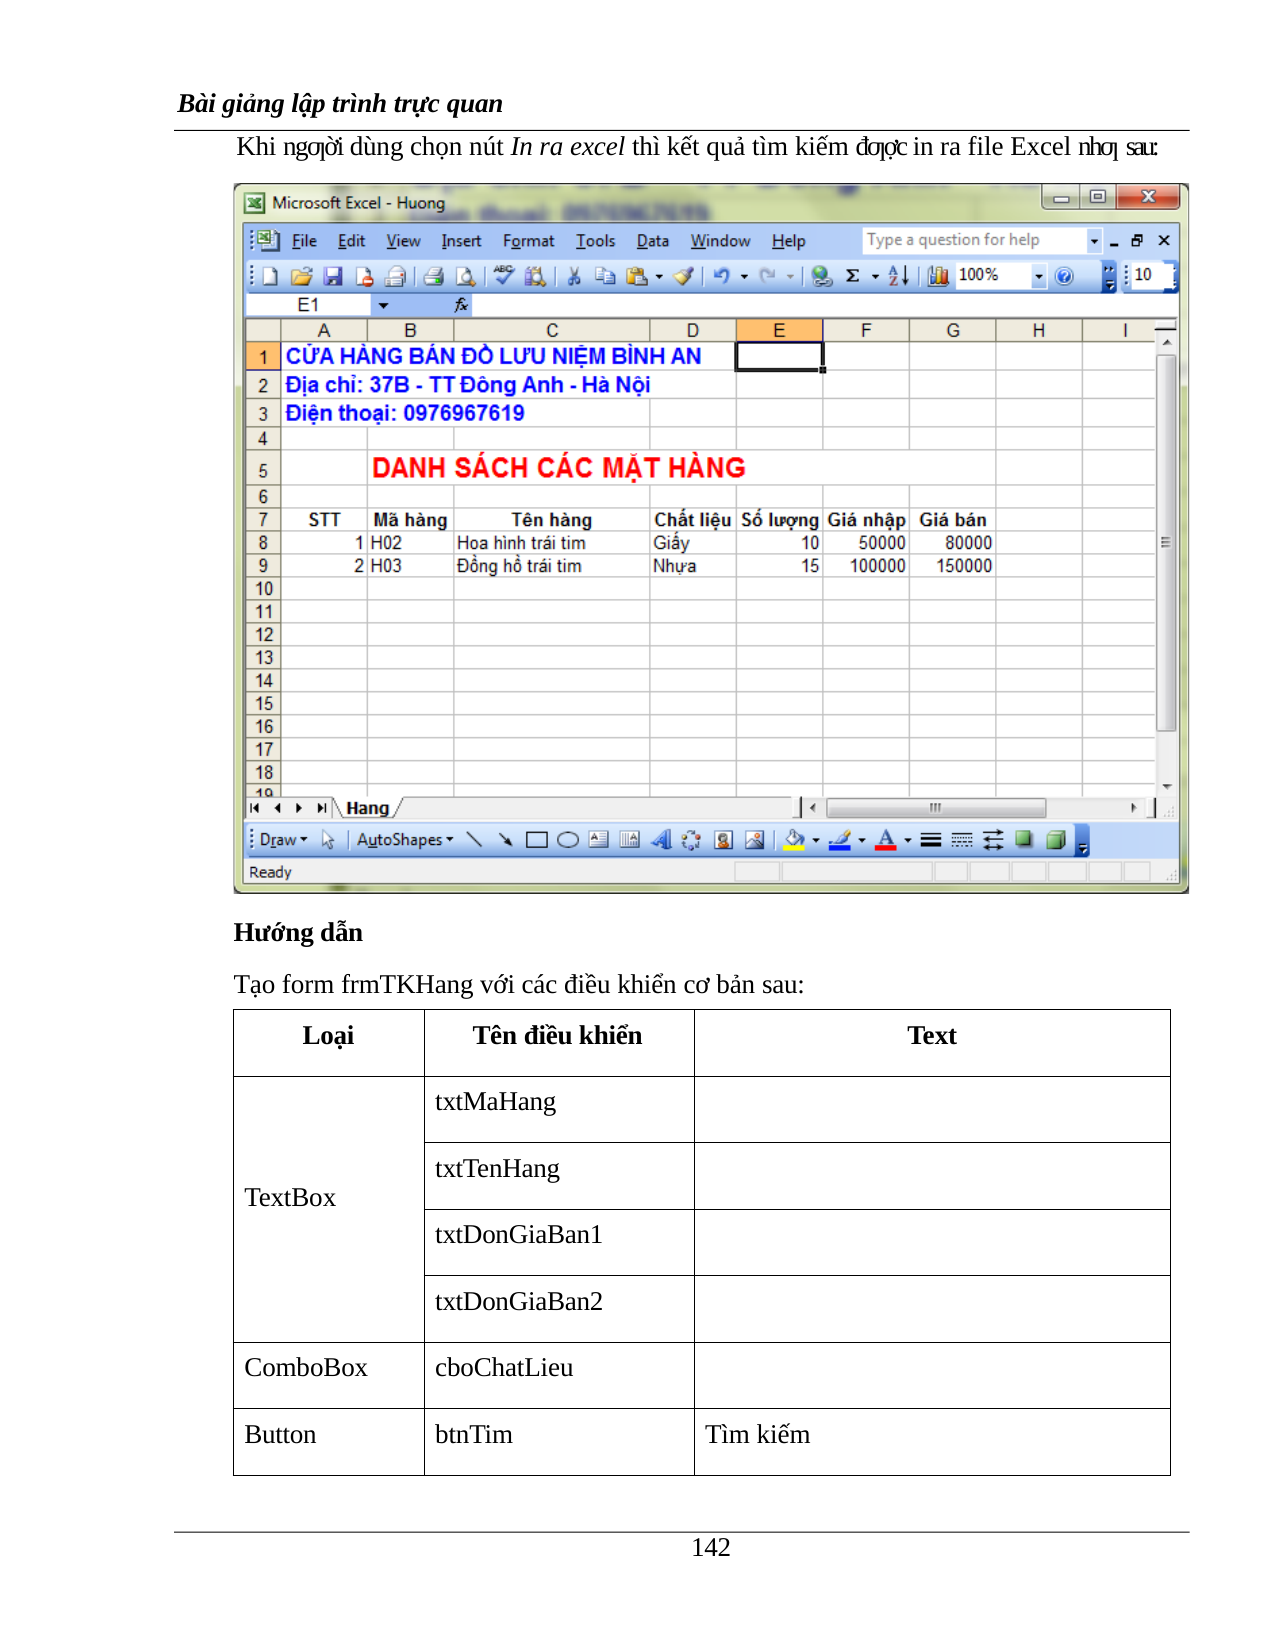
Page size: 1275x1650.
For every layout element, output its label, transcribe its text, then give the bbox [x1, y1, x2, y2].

table_cell [695, 1343, 1170, 1408]
table_cell [695, 1210, 1170, 1275]
table_header Text [695, 1010, 1170, 1076]
table_cell txtDonGiaBan1 [425, 1210, 694, 1275]
table_cell txtDonGiaBan2 [425, 1276, 694, 1342]
text_box Hướng dẫn Tạo form frmTKHang với các điều khiển cơ bản sau: [231, 912, 813, 999]
table_cell btnTim [425, 1409, 694, 1475]
text_box Bài giảng lập trình trực quan Khi ngƣời dùng chọn nút In ra excel thì kết quả tìm kiếm đƣợc in ra file Excel nhƣ sau: [175, 73, 1186, 161]
table_cell cboChatLieu [425, 1343, 694, 1408]
table_cell [695, 1276, 1170, 1342]
table_header Loại [234, 1010, 424, 1076]
table_header Tên điều khiển [425, 1010, 694, 1076]
table_cell [695, 1077, 1170, 1142]
table_cell TextBox [234, 1077, 424, 1342]
table_cell txtMaHang [425, 1077, 694, 1142]
table_cell Tìm kiếm [695, 1409, 1170, 1475]
text_box [233, 183, 1190, 894]
table_cell Button [234, 1409, 424, 1475]
table_cell txtTenHang [425, 1143, 694, 1209]
table_cell [695, 1143, 1170, 1209]
table_cell ComboBox [234, 1343, 424, 1408]
slide_number 100 [684, 1530, 738, 1650]
